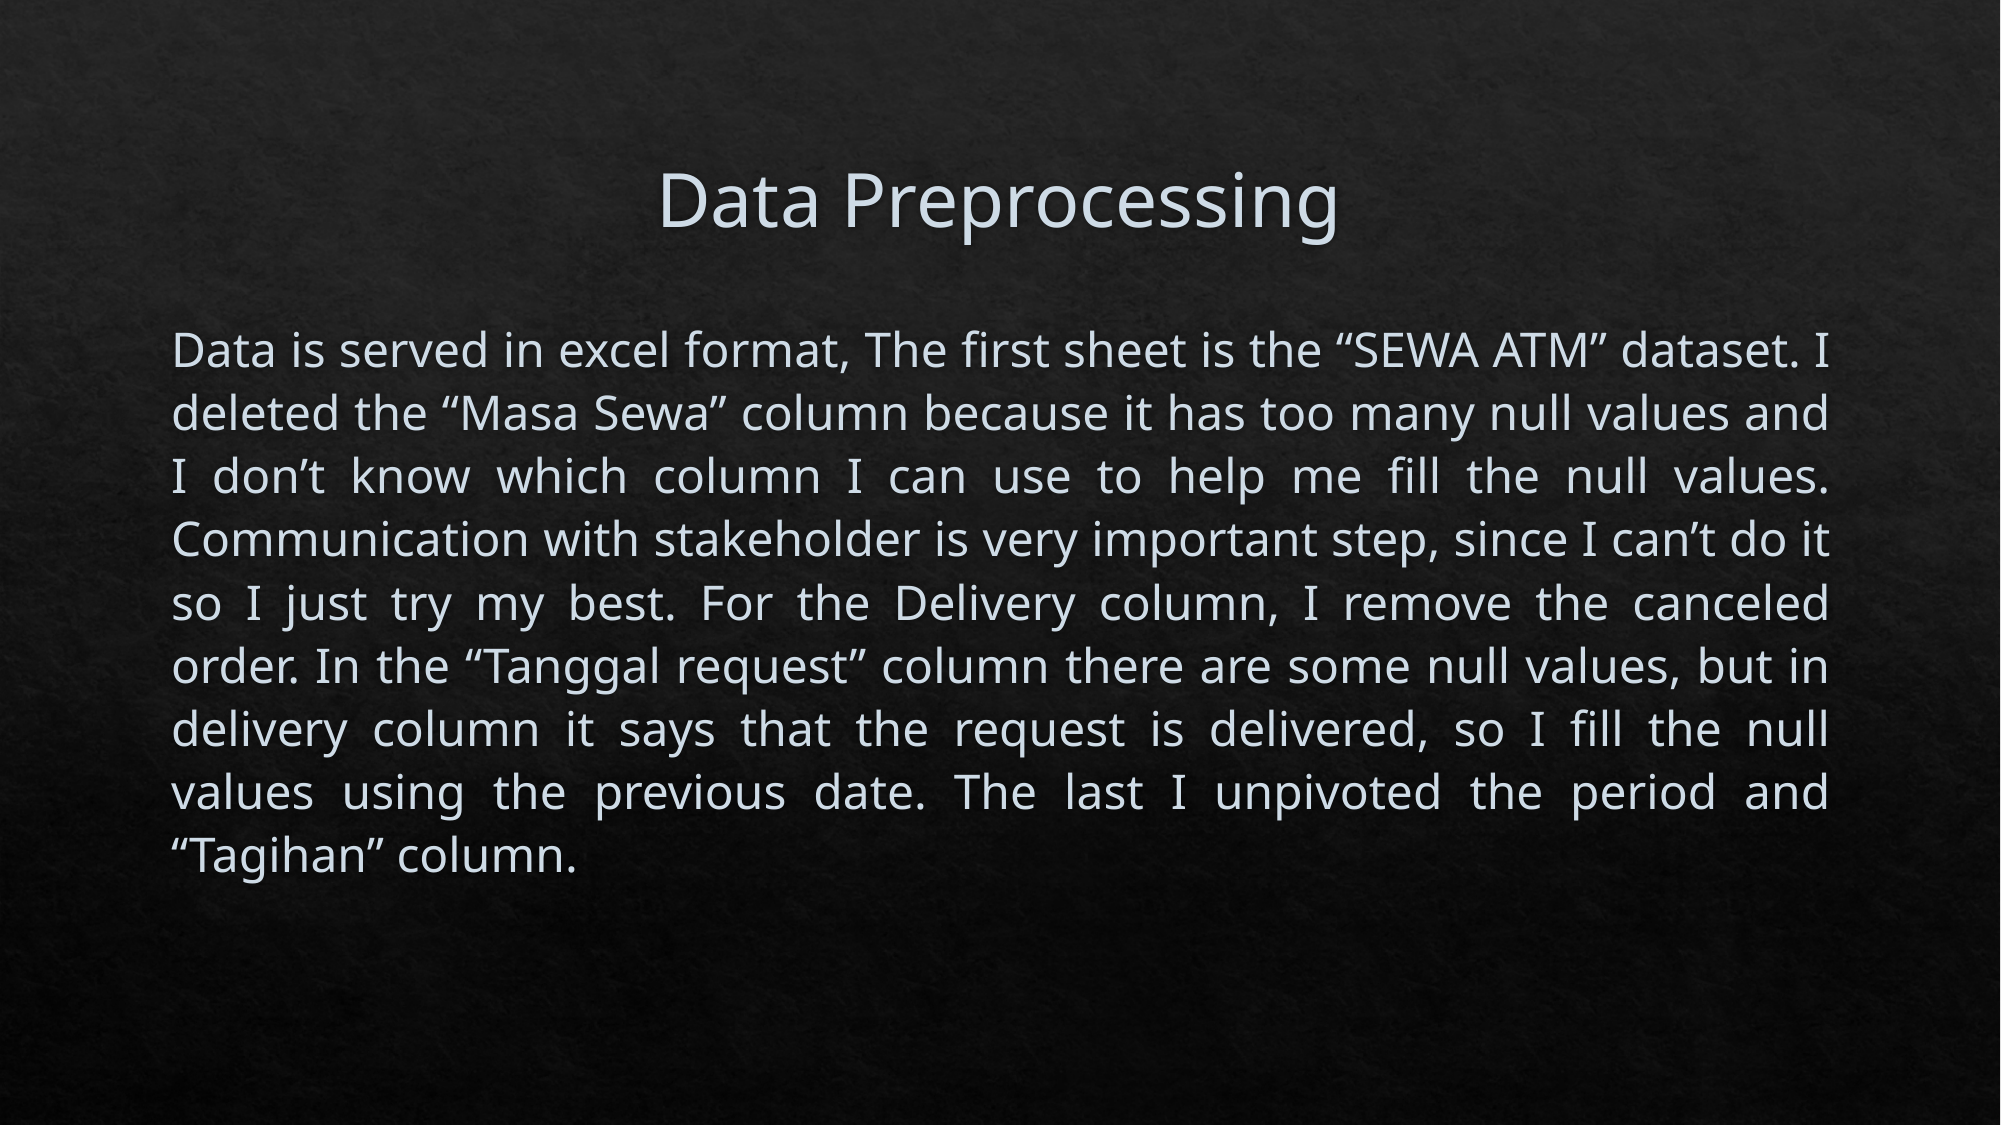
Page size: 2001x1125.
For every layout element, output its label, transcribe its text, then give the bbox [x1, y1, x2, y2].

title Data Preprocessing [149, 99, 1849, 301]
list Data is served in excel format, The first sheet is the “SEWA ATM” dataset. I deleted the “Masa Sewa” column because it has too many null values and I don’t know which column I can use to help me fill the null values. Communication with stakeholder is very important step, since I can’t do it so I just try my best. For the Delivery column, I remove the canceled order. In the “Tanggal request” column there are some null values, but in delivery column it says that the request is delivered, so I fill the null values using the previous date. The last I unpivoted the period and “Tagihan” column. [149, 306, 1849, 950]
